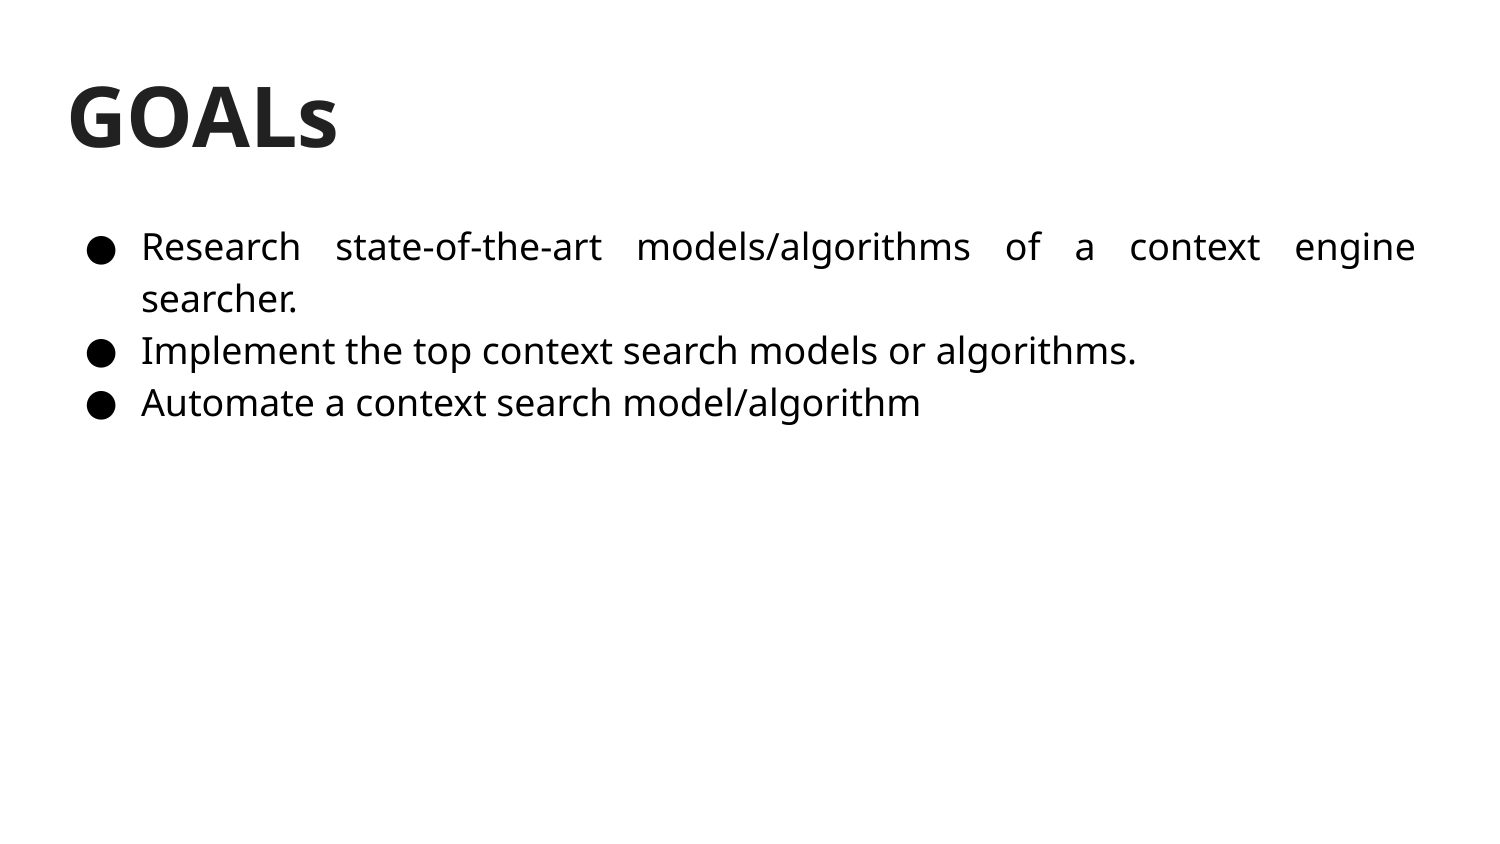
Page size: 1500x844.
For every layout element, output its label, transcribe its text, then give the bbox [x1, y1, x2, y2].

title GOALs [51, 48, 1449, 180]
list Research state-of-the-art models/algorithms of a context engine searcher. Implement the top context search models or algorithms. Automate a context search model/algorithm [51, 201, 1449, 750]
